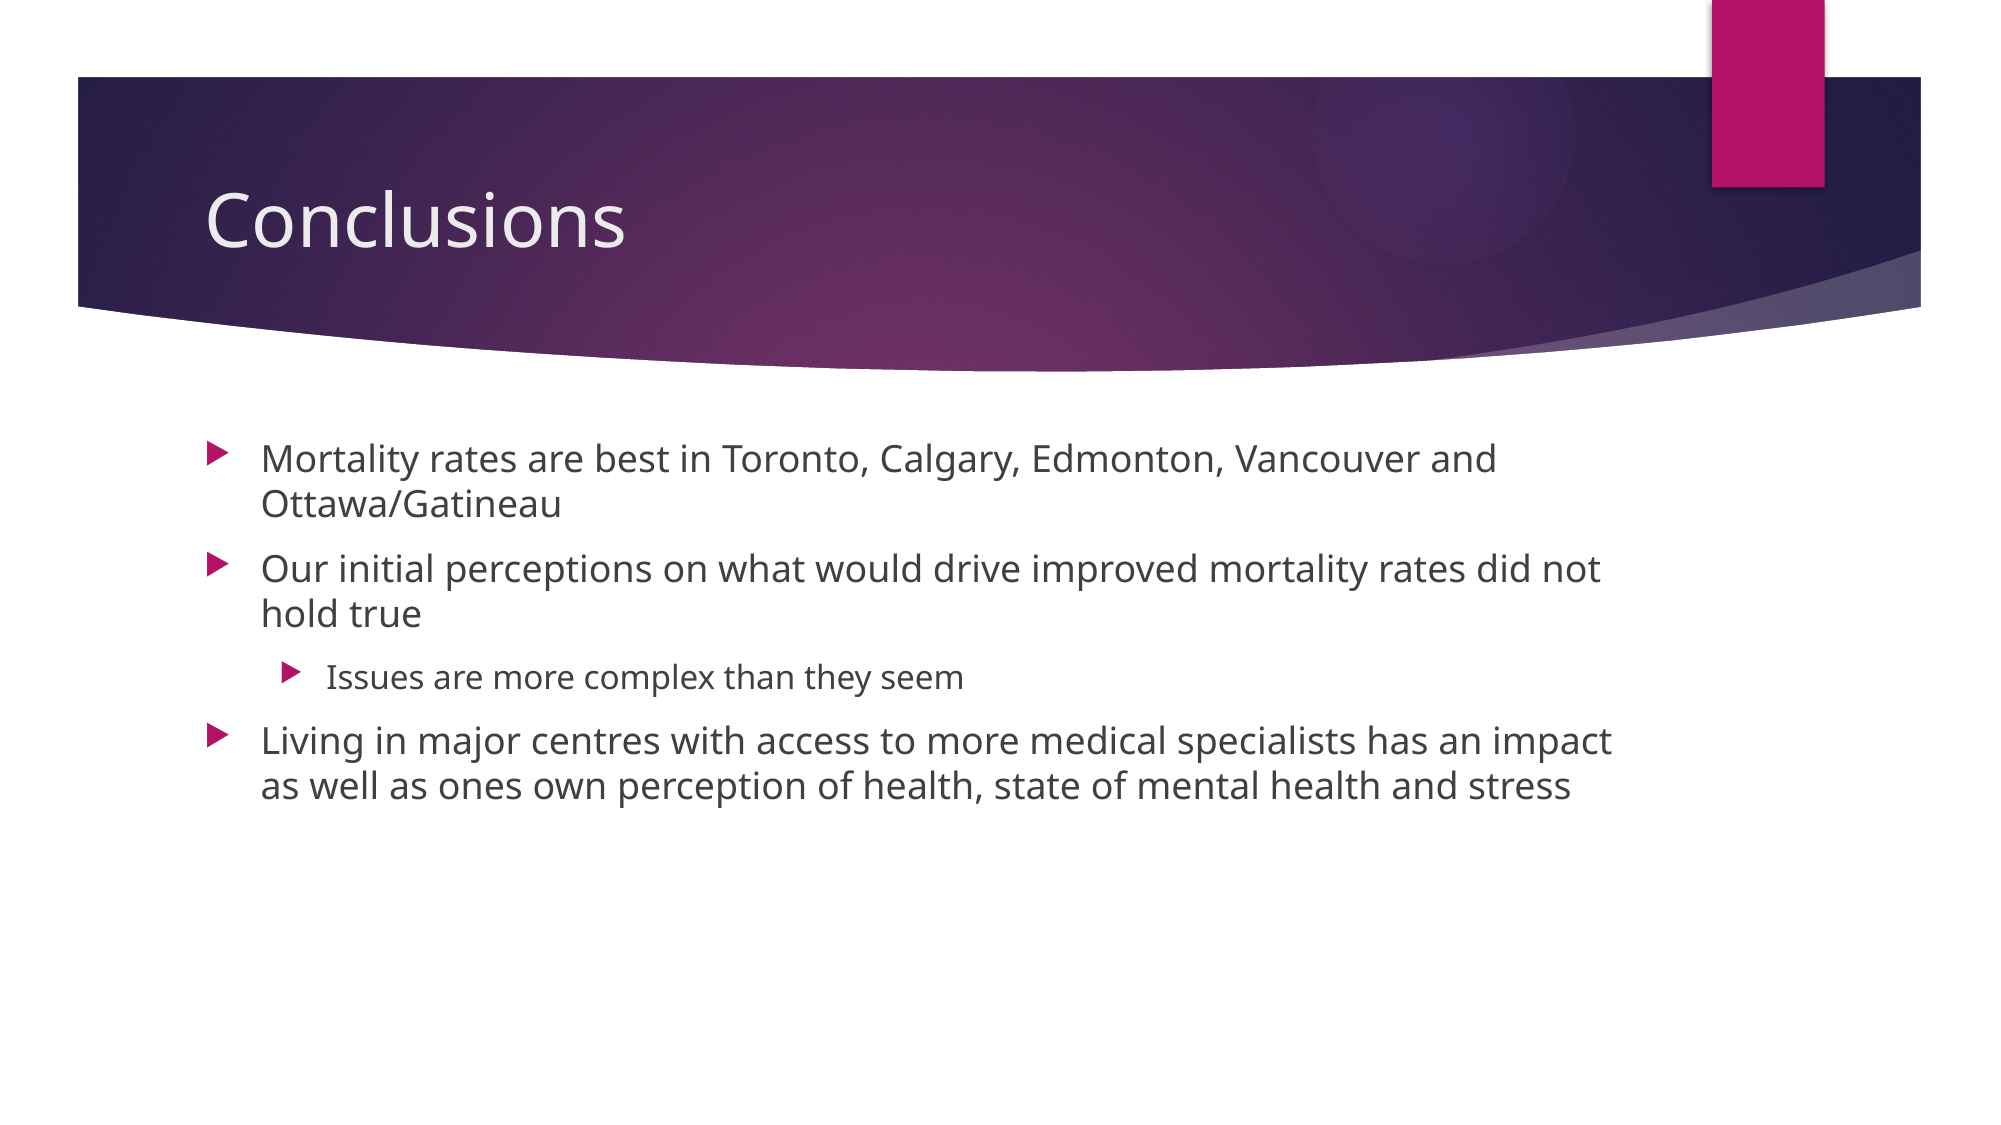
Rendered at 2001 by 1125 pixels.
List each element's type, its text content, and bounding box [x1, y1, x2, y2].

list Mortality rates are best in Toronto, Calgary, Edmonton, Vancouver and Ottawa/Gatineau Our initial perceptions on what would drive improved mortality rates did not hold true Issues are more complex than they seem Living in major centres with access to more medical specialists has an impact as well as ones own perception of health, state of mental health and stress [189, 427, 1638, 988]
title Conclusions [189, 159, 1627, 276]
